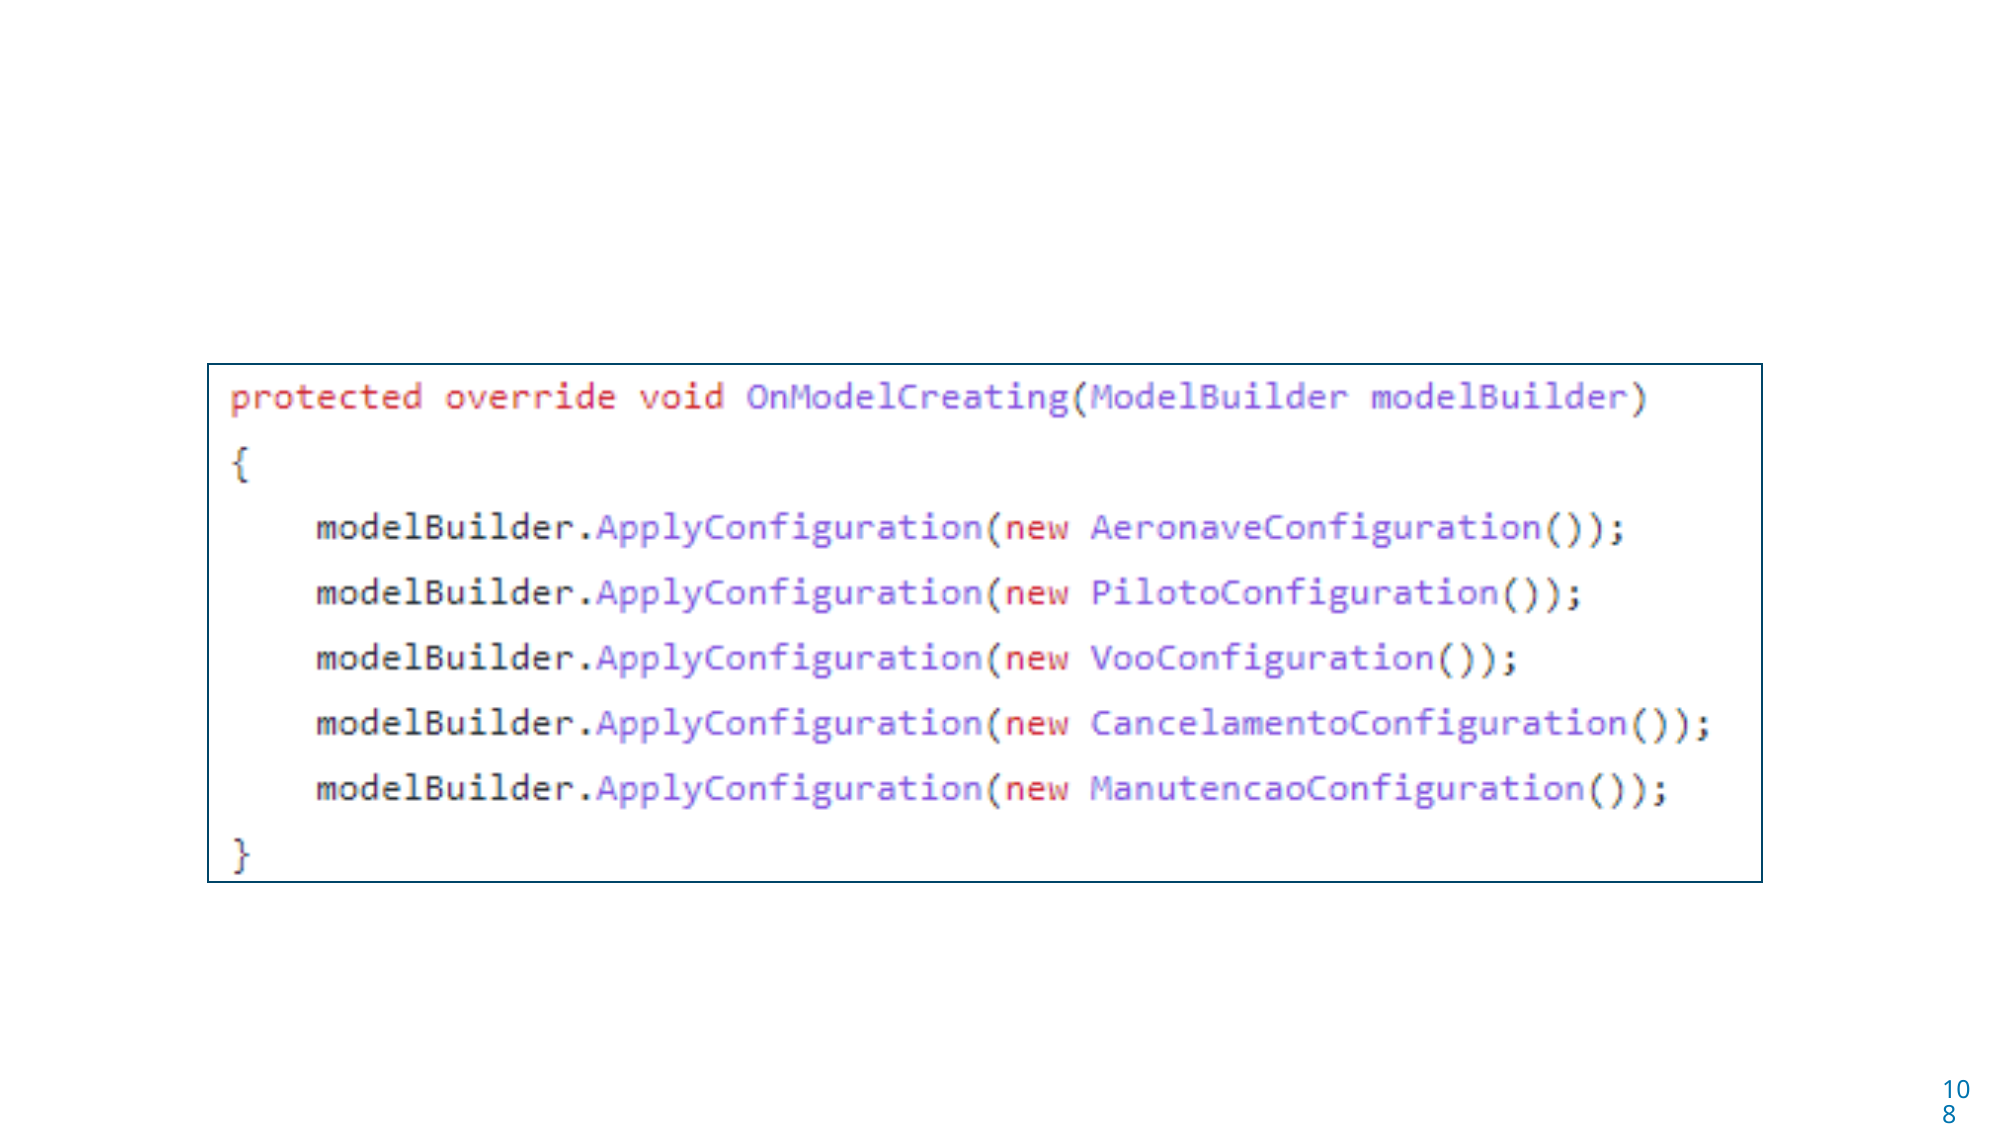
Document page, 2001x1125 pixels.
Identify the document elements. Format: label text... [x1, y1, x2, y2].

slide_number 108 [1927, 1060, 1998, 1121]
picture [210, 366, 1760, 880]
